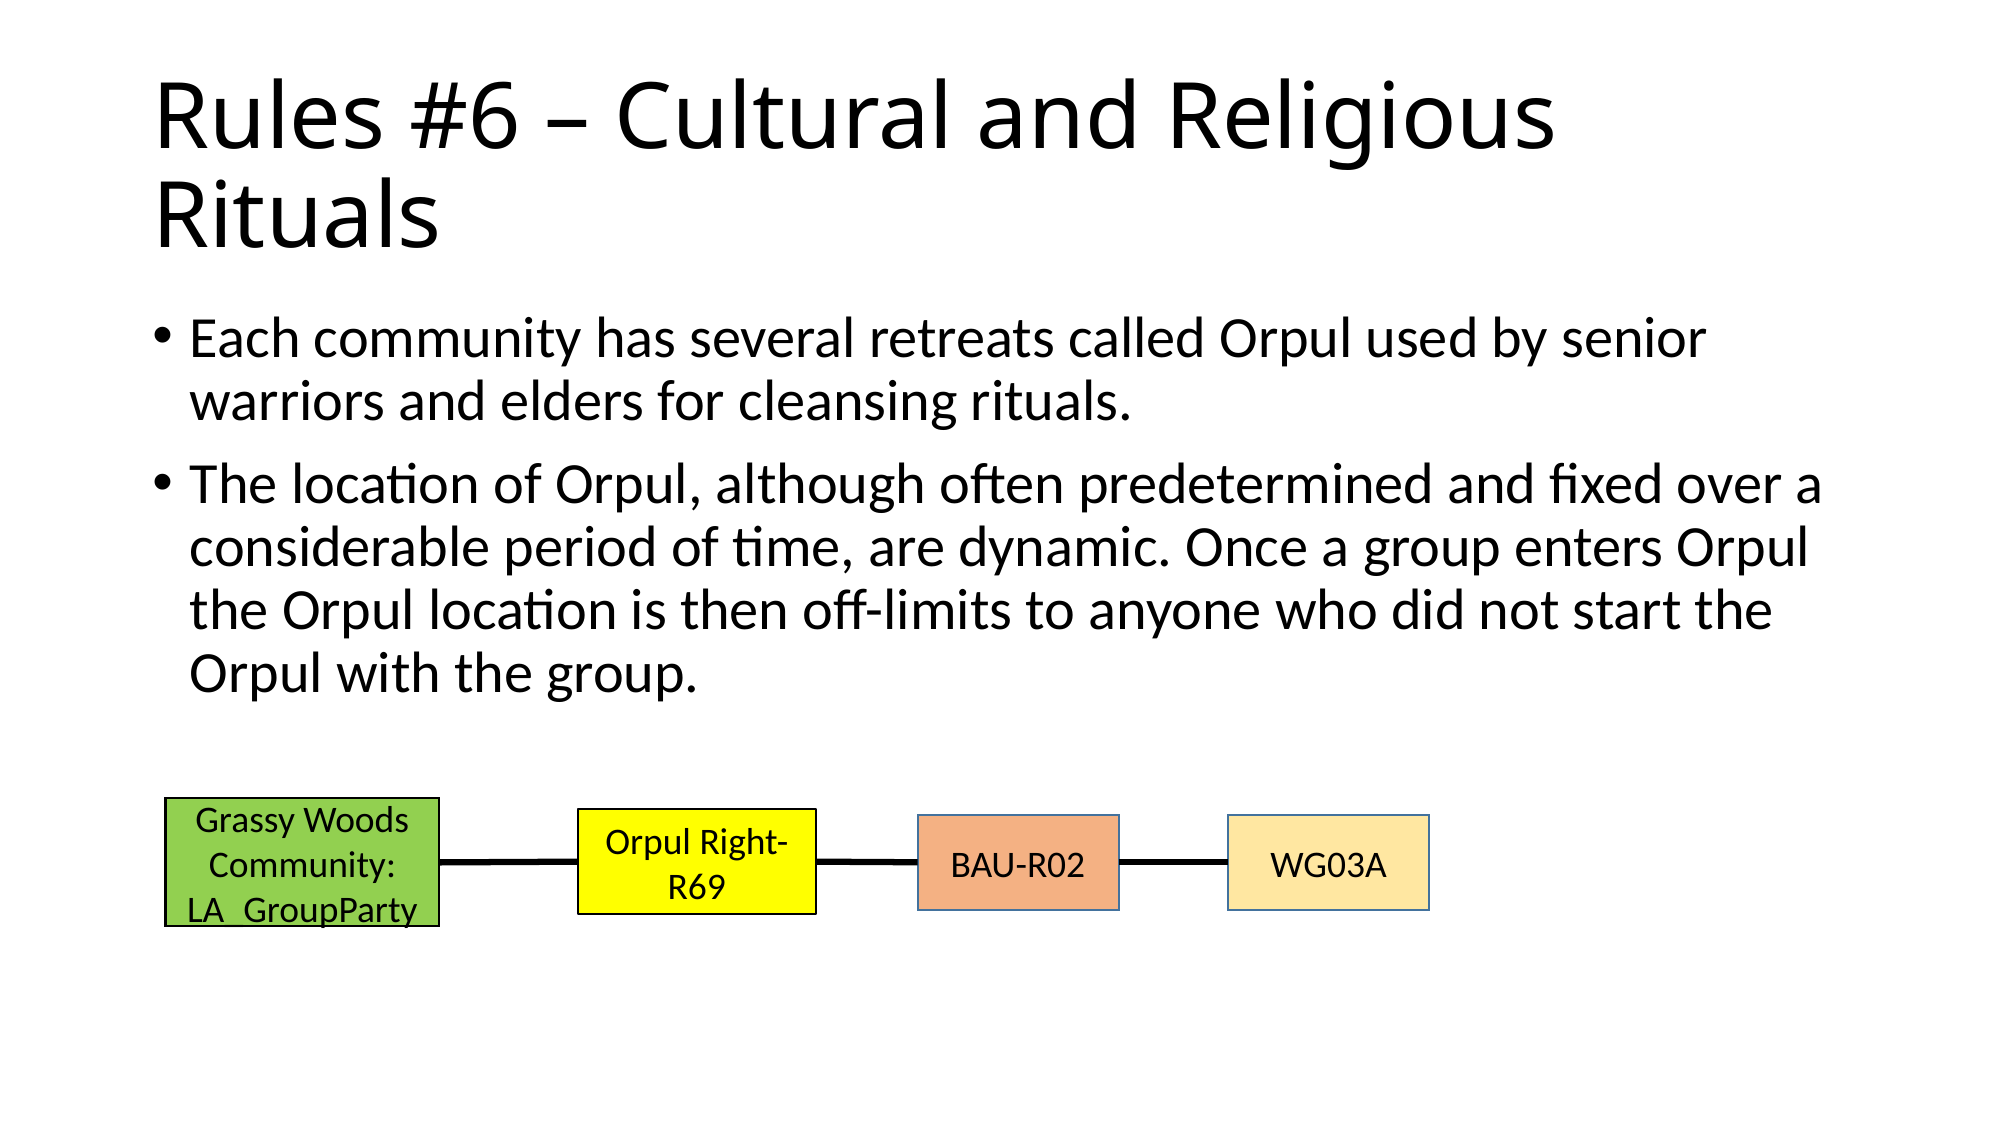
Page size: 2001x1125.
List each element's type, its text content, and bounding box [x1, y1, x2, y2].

list Each community has several retreats called Orpul used by senior warriors and elders for cleansing rituals. The location of Orpul, although often predetermined and fixed over a considerable period of time, are dynamic. Once a group enters Orpul the Orpul location is then off-limits to anyone who did not start the Orpul with the group. [137, 299, 1863, 1085]
text_box WG03A [1227, 814, 1430, 911]
text_box Grassy Woods Community: LA_GroupParty [164, 797, 440, 927]
title Rules #6 – Cultural and Religious Rituals [137, 59, 1863, 278]
text_box BAU-R02 [917, 814, 1120, 911]
text_box Orpul Right-R69 [577, 809, 816, 914]
